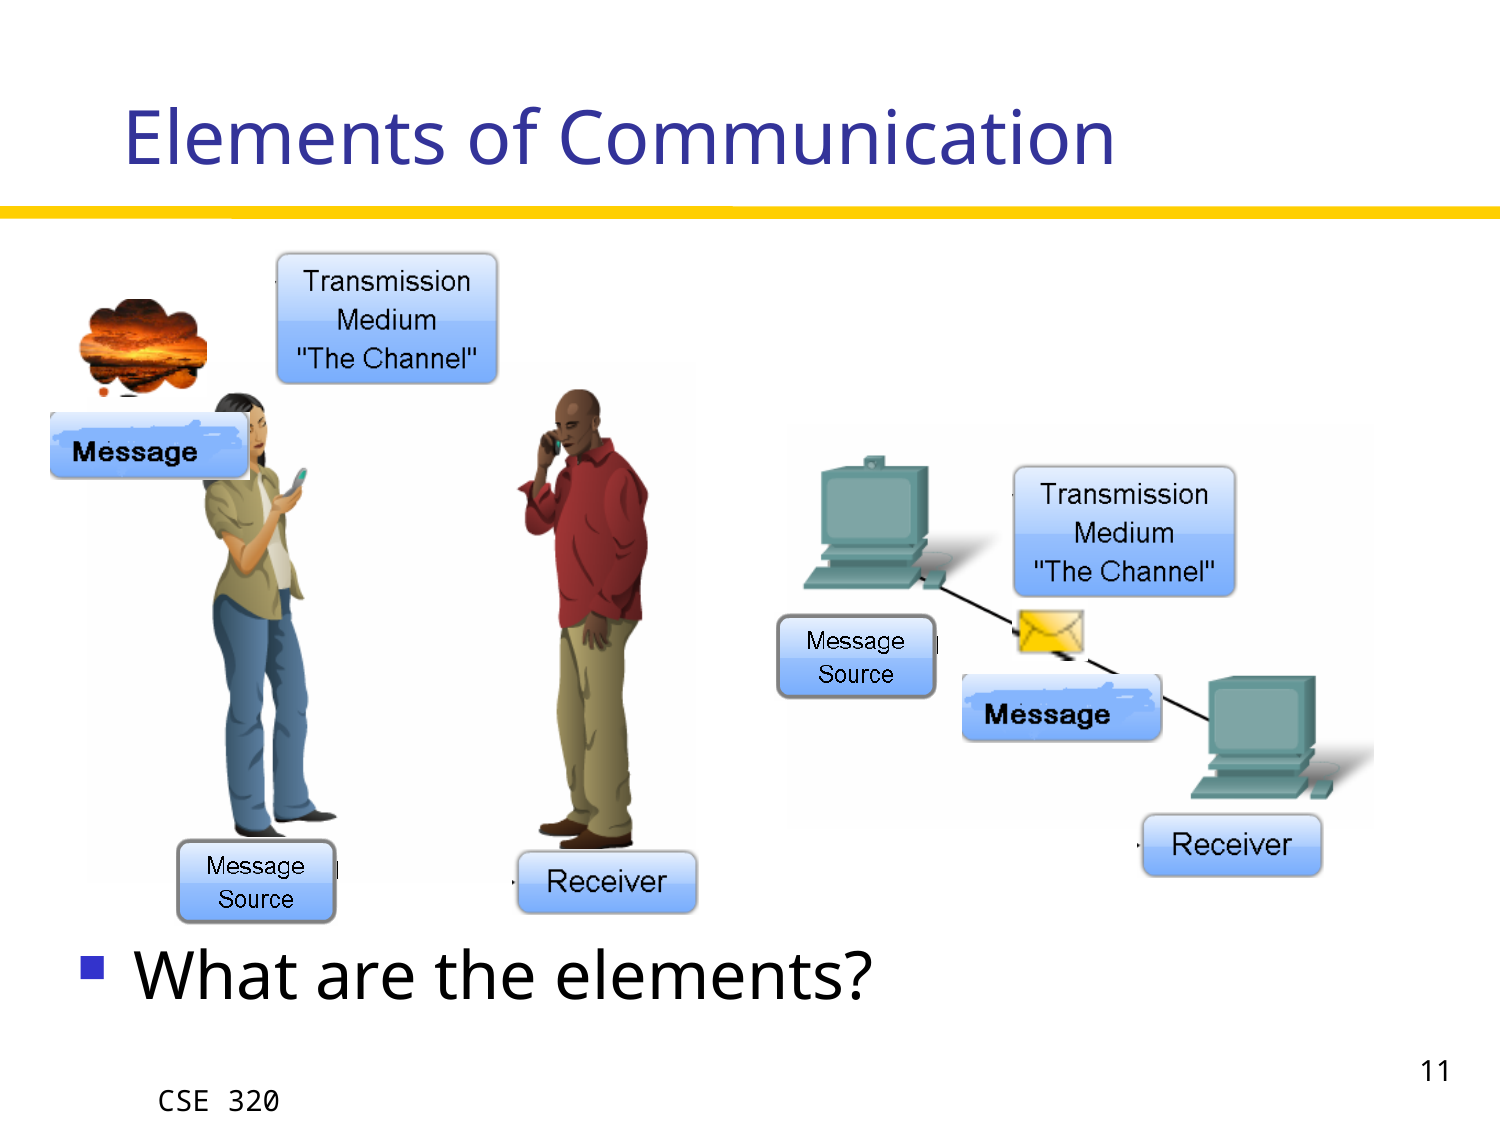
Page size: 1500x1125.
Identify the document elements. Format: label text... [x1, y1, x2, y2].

title Elements of Communication [107, 48, 1444, 187]
picture [49, 249, 699, 926]
picture [774, 424, 1374, 878]
slide_number 11 [1154, 1023, 1468, 1100]
list What are the elements? [62, 924, 1438, 1038]
